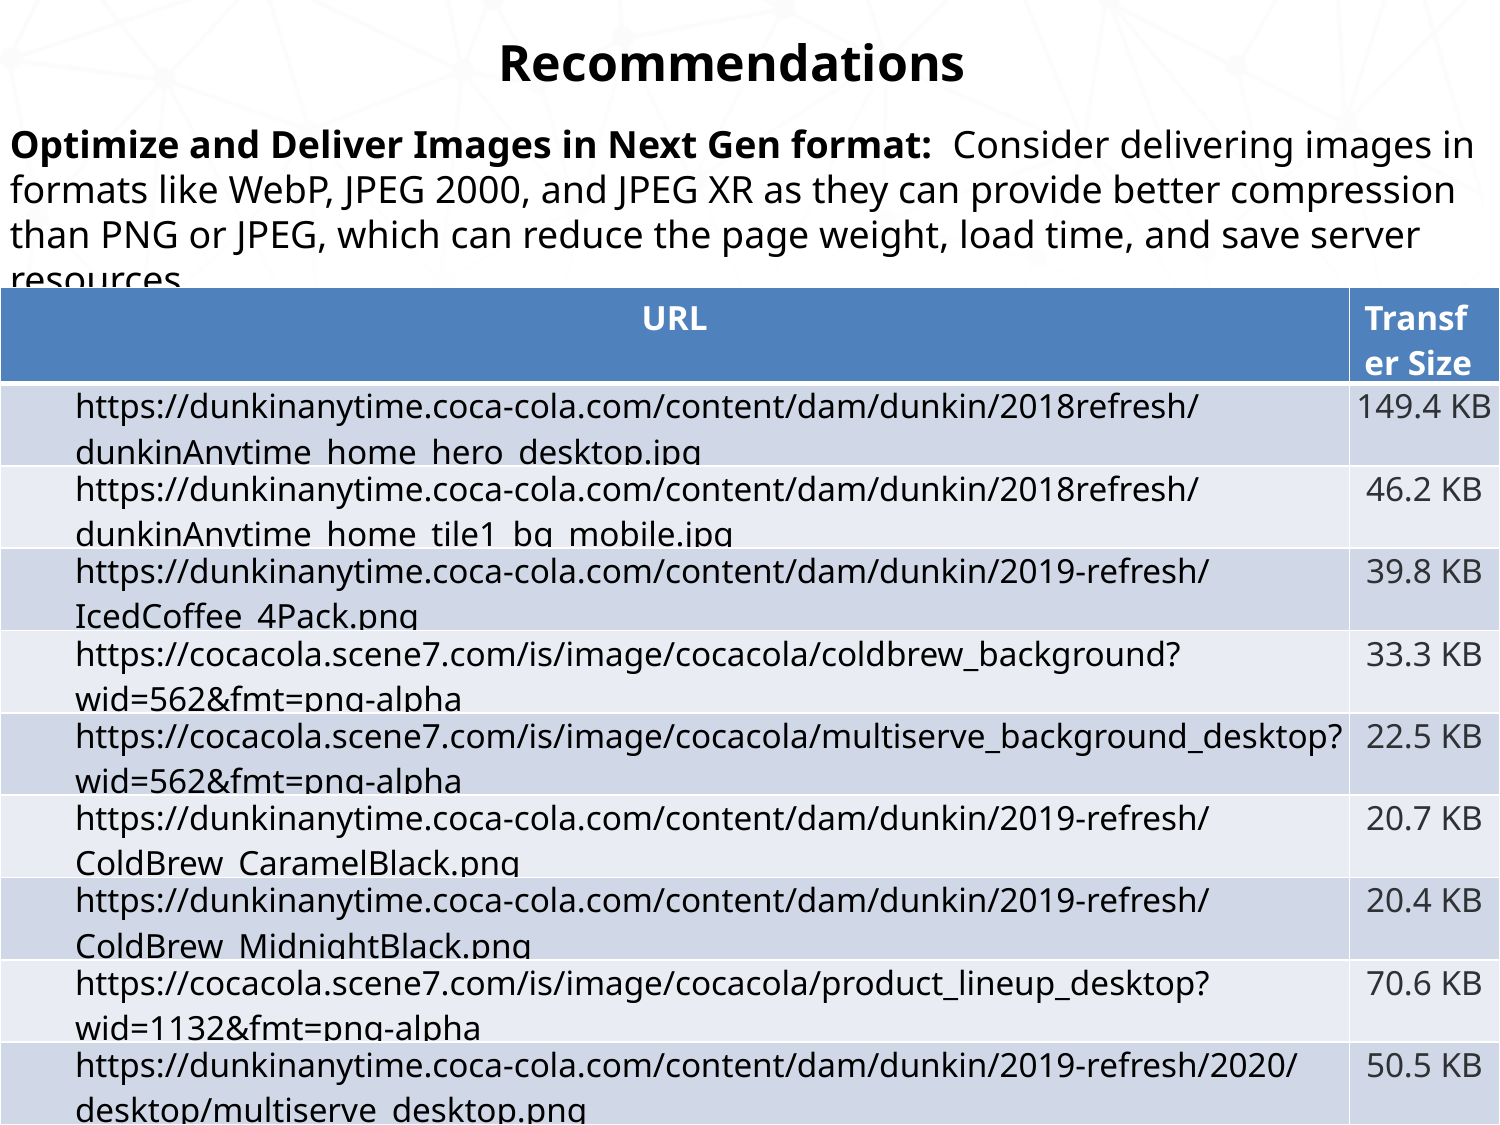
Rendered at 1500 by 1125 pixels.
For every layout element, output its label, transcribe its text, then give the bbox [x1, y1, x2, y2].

table_cell https://dunkinanytime.coca-cola.com/content/dam/dunkin/2018refresh/dunkinAnytime_home_hero_desktop.jpg [1, 386, 1349, 465]
text_box Recommendations [82, 24, 1383, 100]
table_cell 39.8 KB [1350, 549, 1499, 630]
table_cell 20.4 KB [1350, 878, 1499, 959]
table_cell 20.7 KB [1350, 796, 1499, 877]
table_header URL [1, 288, 1349, 381]
table_cell https://dunkinanytime.coca-cola.com/content/dam/dunkin/2019-refresh/IcedCoffee_4Pack.png [1, 549, 1349, 630]
picture [0, 0, 1500, 114]
table_cell https://dunkinanytime.coca-cola.com/content/dam/dunkin/2019-refresh/2020/desktop/multiserve_desktop.png [1, 1043, 1349, 1124]
table_cell https://dunkinanytime.coca-cola.com/content/dam/dunkin/2018refresh/dunkinAnytime_home_tile1_bg_mobile.jpg [1, 467, 1349, 547]
table_cell 46.2 KB [1350, 467, 1499, 547]
table_cell 149.4 KB [1350, 386, 1499, 465]
table_header Transfer Size [1350, 288, 1499, 381]
table_cell https://cocacola.scene7.com/is/image/cocacola/multiserve_background_desktop?wid=562&fmt=png-alpha [1, 714, 1349, 794]
table_cell https://cocacola.scene7.com/is/image/cocacola/coldbrew_background?wid=562&fmt=png-alpha [1, 631, 1349, 712]
table_cell 22.5 KB [1350, 714, 1499, 794]
table_cell 50.5 KB [1350, 1043, 1499, 1124]
table_cell https://dunkinanytime.coca-cola.com/content/dam/dunkin/2019-refresh/ColdBrew_MidnightBlack.png [1, 878, 1349, 959]
table_cell https://dunkinanytime.coca-cola.com/content/dam/dunkin/2019-refresh/ColdBrew_CaramelBlack.png [1, 796, 1349, 877]
table_cell https://cocacola.scene7.com/is/image/cocacola/product_lineup_desktop?wid=1132&fmt=png-alpha [1, 961, 1349, 1041]
table_cell 33.3 KB [1350, 631, 1499, 712]
table_cell 70.6 KB [1350, 961, 1499, 1041]
text_box Optimize and Deliver Images in Next Gen format: Consider delivering images in formats like WebP, JPEG 2000, and JPEG XR as they can provide better compression than PNG or JPEG, which can reduce the page weight, load time, and save server resources. [0, 114, 1500, 287]
